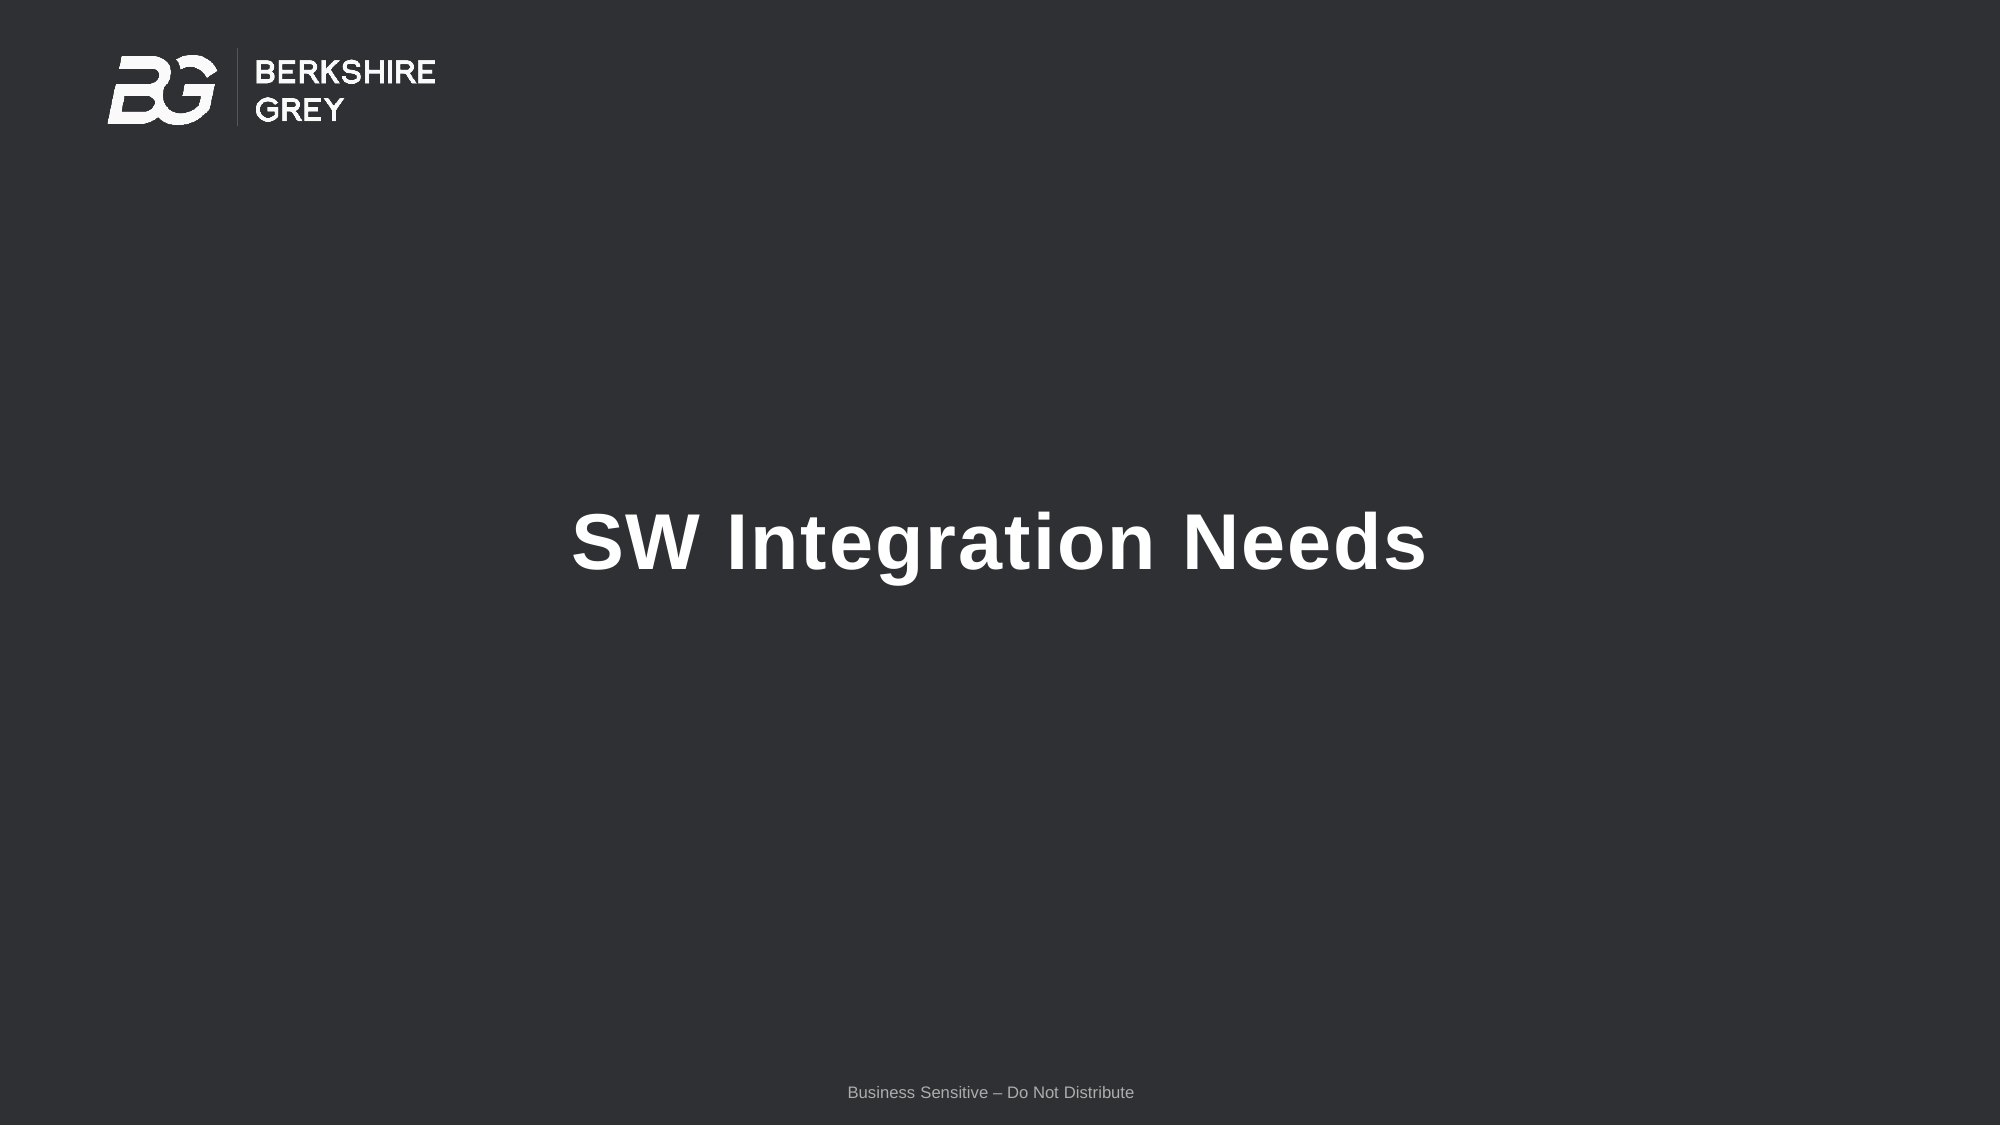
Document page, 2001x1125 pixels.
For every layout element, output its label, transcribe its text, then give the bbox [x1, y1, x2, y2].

title SW Integration Needs [98, 312, 1903, 782]
picture [103, 47, 439, 127]
